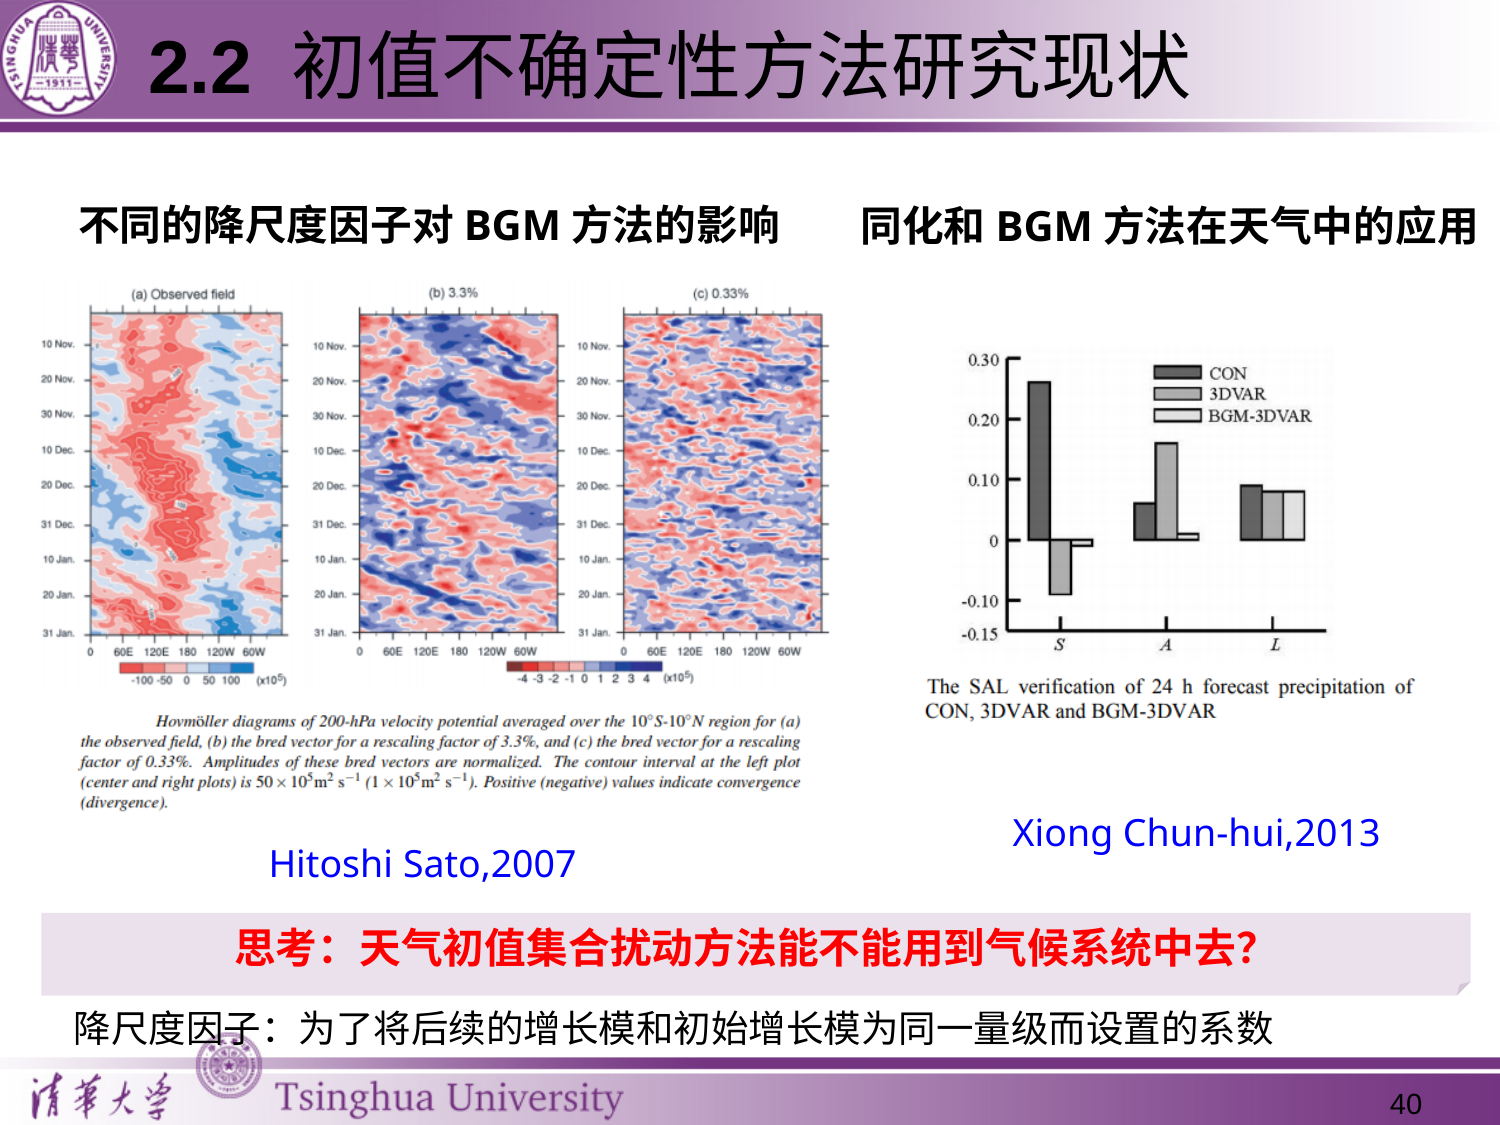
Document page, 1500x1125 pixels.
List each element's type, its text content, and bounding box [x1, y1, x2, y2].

text_box 同化和BGM方法在天气中的应用 [462, 192, 1500, 258]
text_box 降尺度因子：为了将后续的增长模和初始增长模为同一量级而设置的系数 [58, 997, 1443, 1058]
text_box 思考：天气初值集合扰动方法能不能用到气候系统中去？ [39, 910, 1473, 998]
text_box 不同的降尺度因子对BGM方法的影响 [0, 191, 1107, 243]
text_box Hitoshi Sato,2007 [253, 852, 798, 892]
picture [0, 244, 1500, 1125]
slide_number 40 [1312, 1077, 1500, 1125]
picture [0, 0, 1500, 192]
text_box 2.2 初值不确定性方法研究现状 [133, 11, 1437, 114]
text_box Xiong Chun-hui,2013 [998, 801, 1500, 862]
